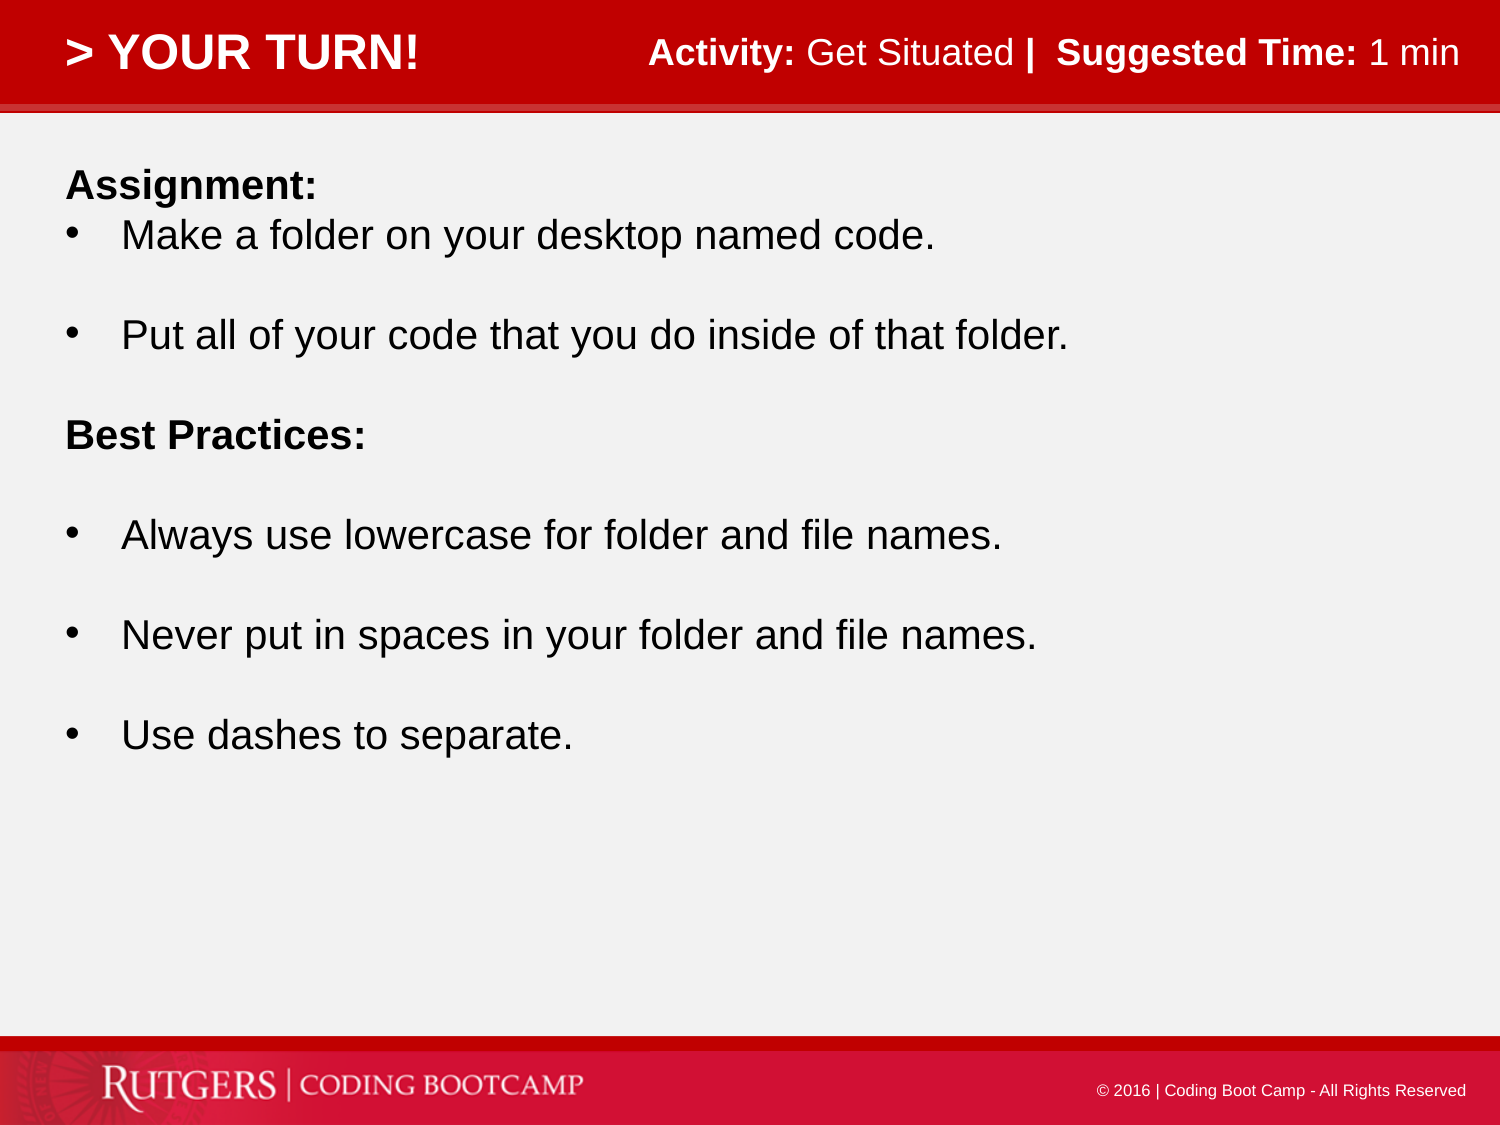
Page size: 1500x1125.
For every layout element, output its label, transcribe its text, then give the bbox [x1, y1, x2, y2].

text_box Activity: Get Situated | Suggested Time: 1 min [474, 20, 1475, 81]
title > YOUR TURN! [50, 0, 948, 108]
picture [0, 1051, 650, 1125]
text_box Assignment: Make a folder on your desktop named code. Put all of your code that you do inside of that folder. Best Practices: Always use lowercase for folder and file names. Never put in spaces in your folder and file names. Use dashes to separate. [49, 149, 1475, 771]
text_box [0, 113, 1500, 1037]
